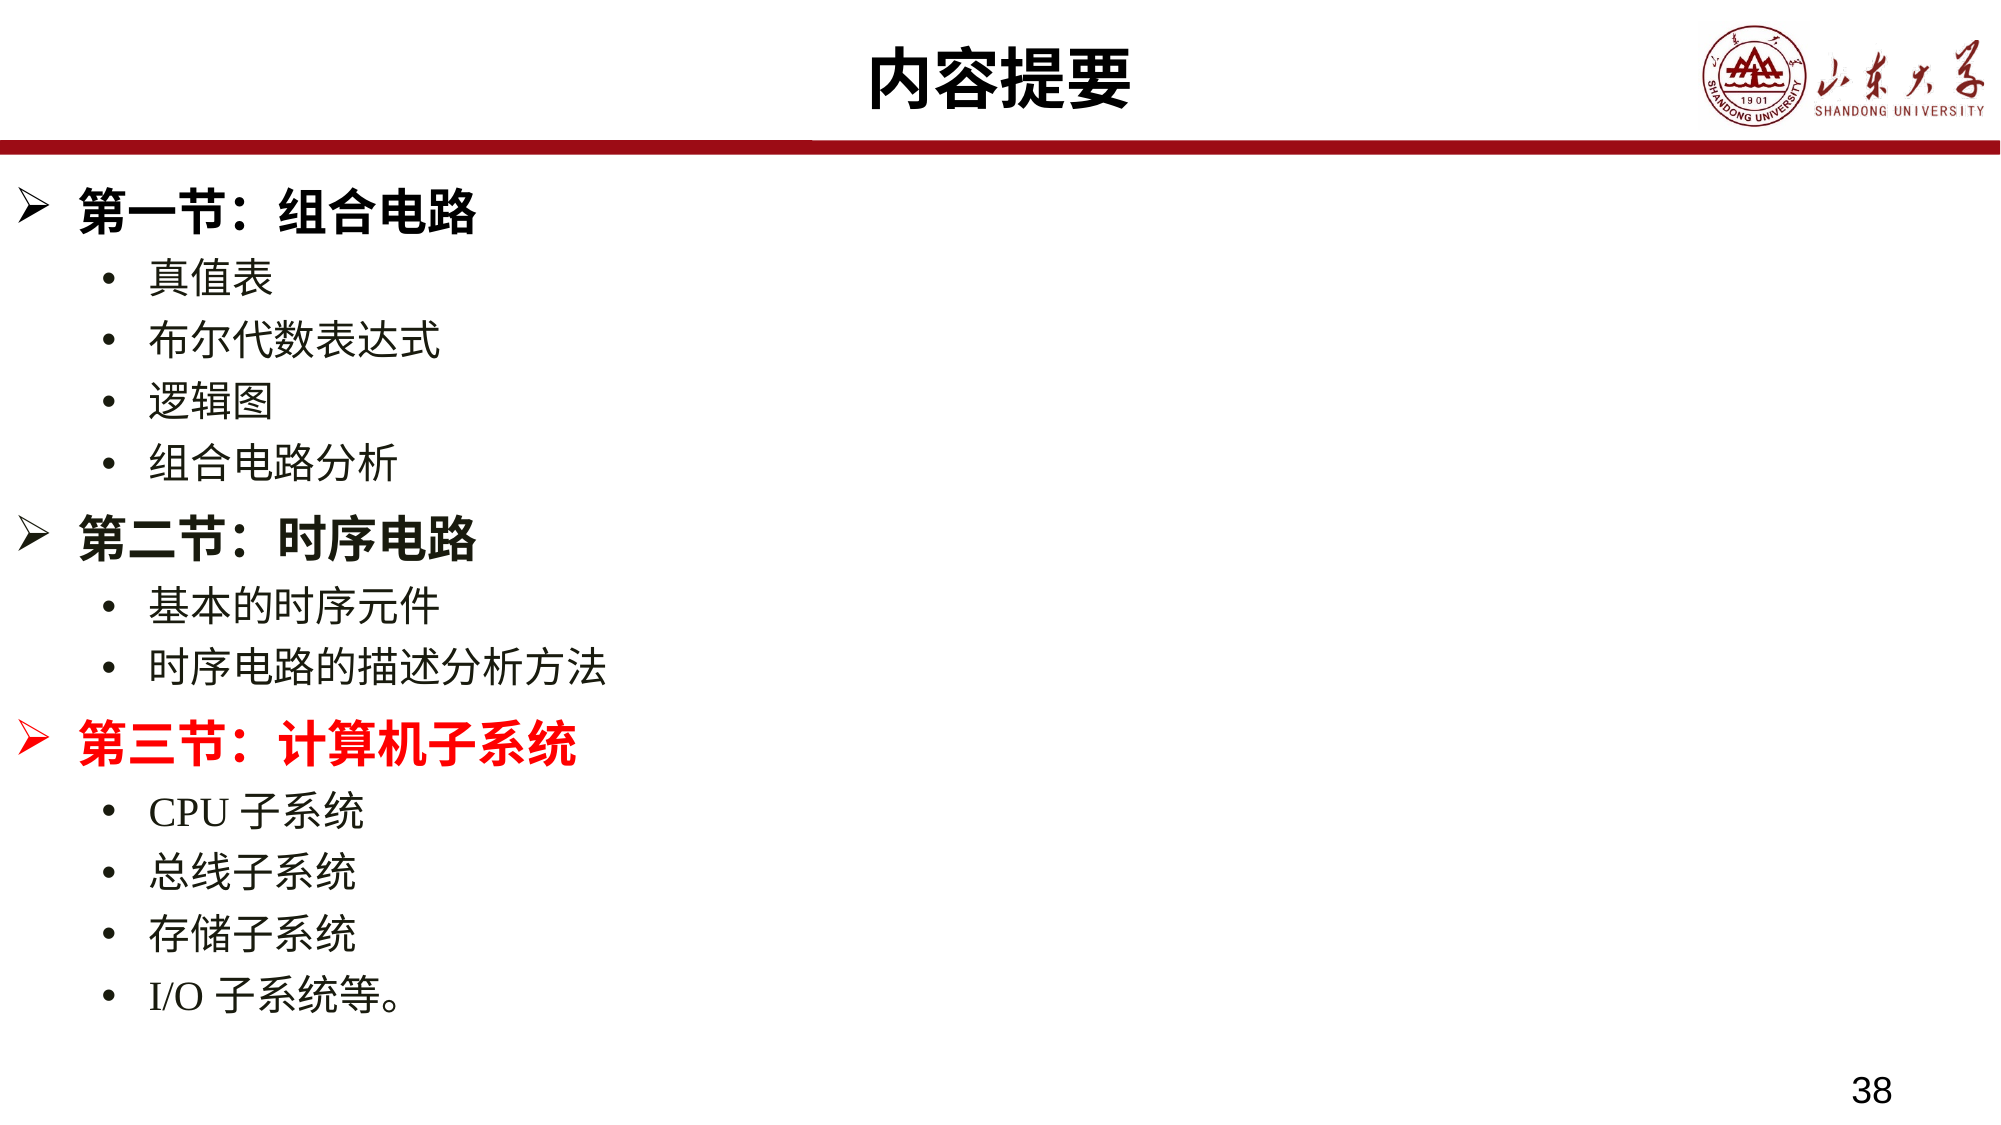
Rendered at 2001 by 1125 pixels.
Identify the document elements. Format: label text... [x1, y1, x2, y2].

slide_number 38 [1836, 1058, 2000, 1125]
list 第一节：组合电路 真值表 布尔代数表达式 逻辑图 组合电路分析 第二节：时序电路 基本的时序元件 时序电路的描述分析方法 第三节：计算机子系统 CPU子系统 总线子系统 存储子系统 I/O子系统等。 [0, 177, 2000, 1053]
picture [1698, 21, 1810, 39]
title 内容提要 [0, 39, 2000, 152]
